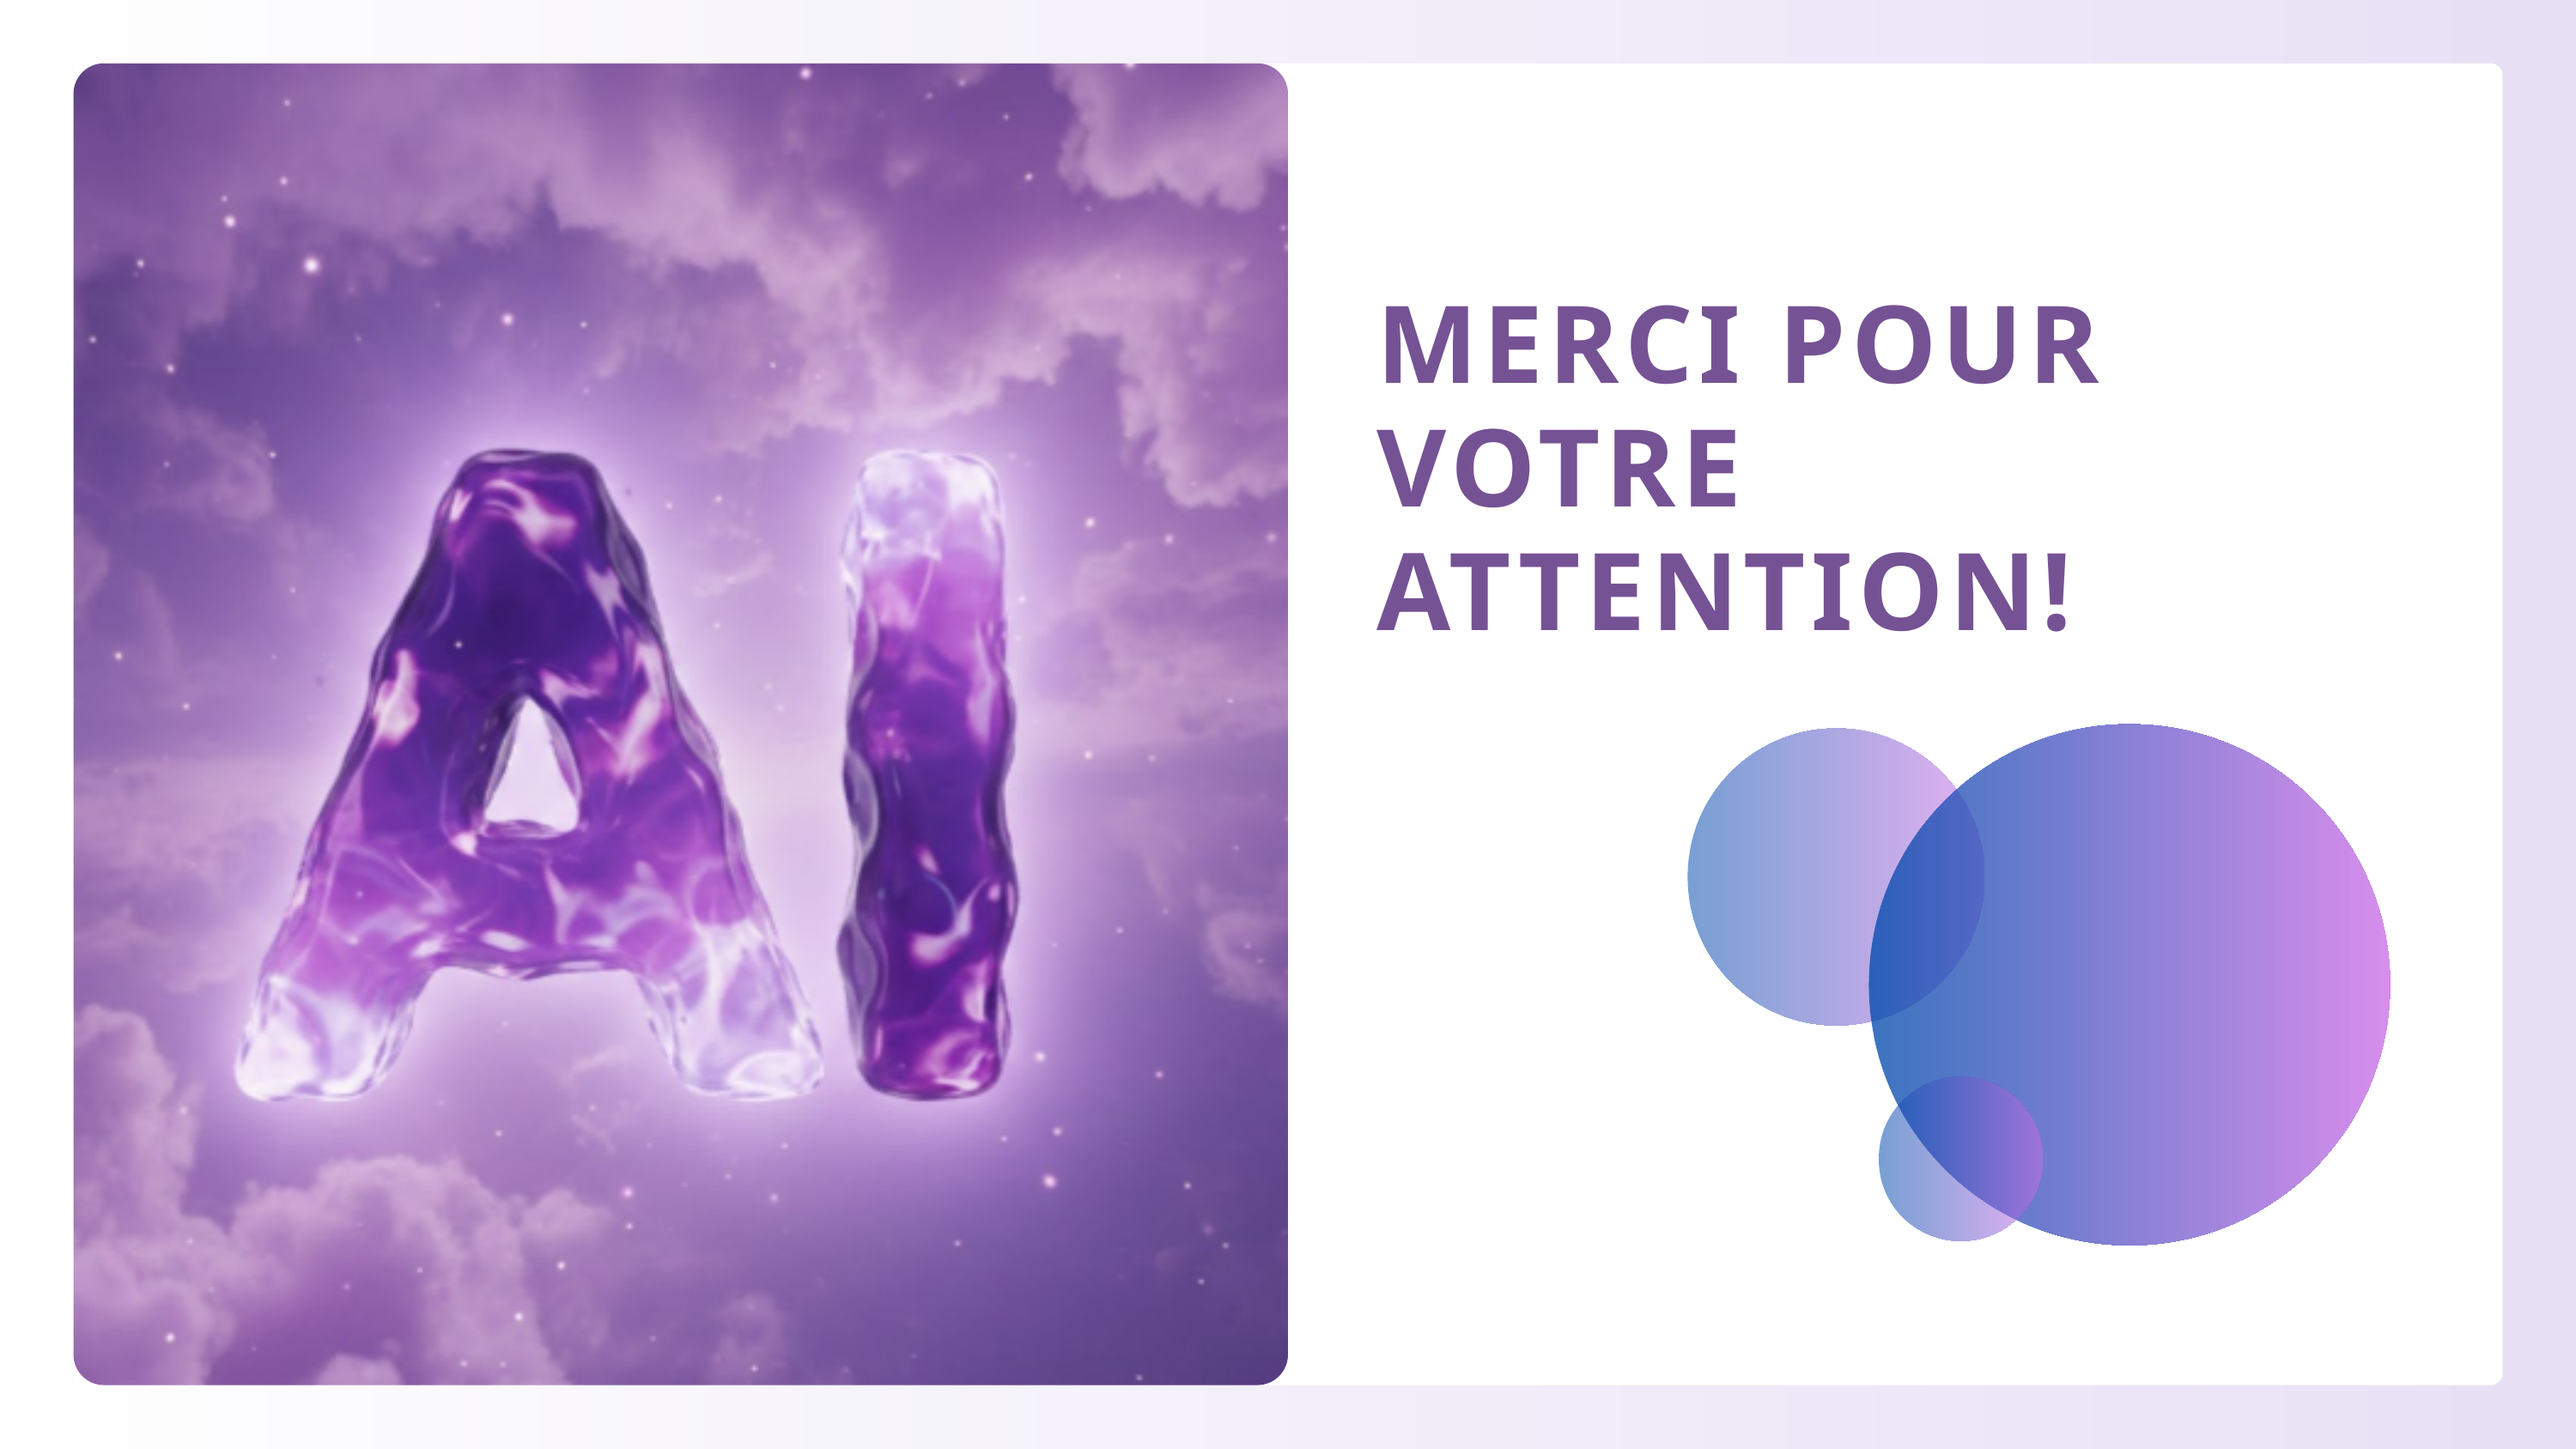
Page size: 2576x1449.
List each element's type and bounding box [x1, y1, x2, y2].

text_box [1687, 728, 1864, 1026]
text_box [1289, 63, 2503, 1385]
text_box [73, 63, 1289, 1385]
text_box [1868, 724, 2391, 1246]
text_box [1878, 1076, 2044, 1241]
